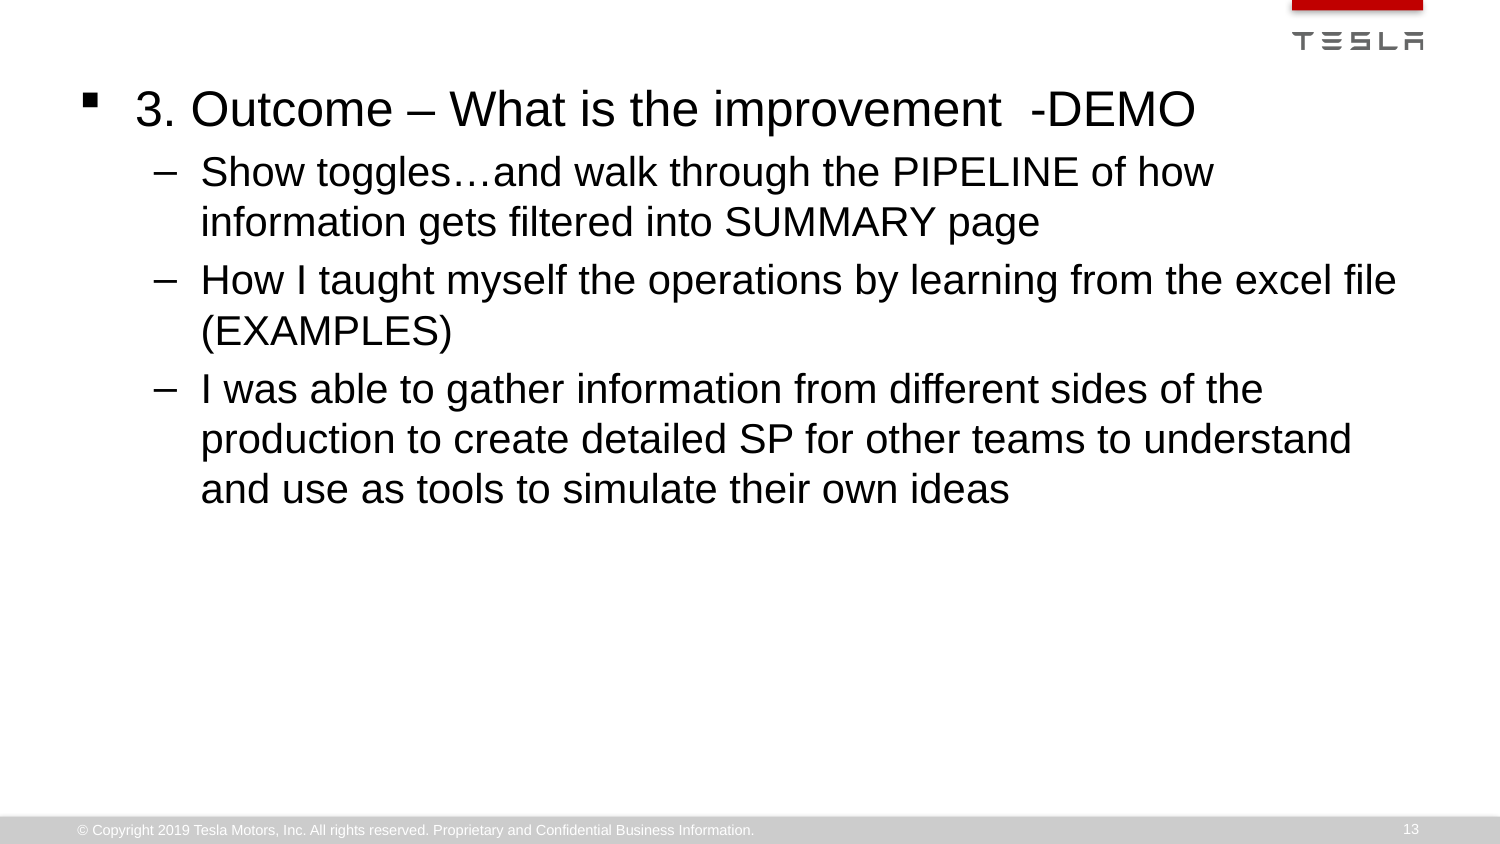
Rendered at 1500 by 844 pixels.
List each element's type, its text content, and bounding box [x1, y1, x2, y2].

list 3. Outcome – What is the improvement -DEMO Show toggles…and walk through the PIPELINE of how information gets filtered into SUMMARY page How I taught myself the operations by learning from the excel file (EXAMPLES) I was able to gather information from different sides of the production to create detailed SP for other teams to understand and use as tools to simulate their own ideas [78, 68, 1424, 754]
slide_number 13 [1073, 812, 1424, 840]
